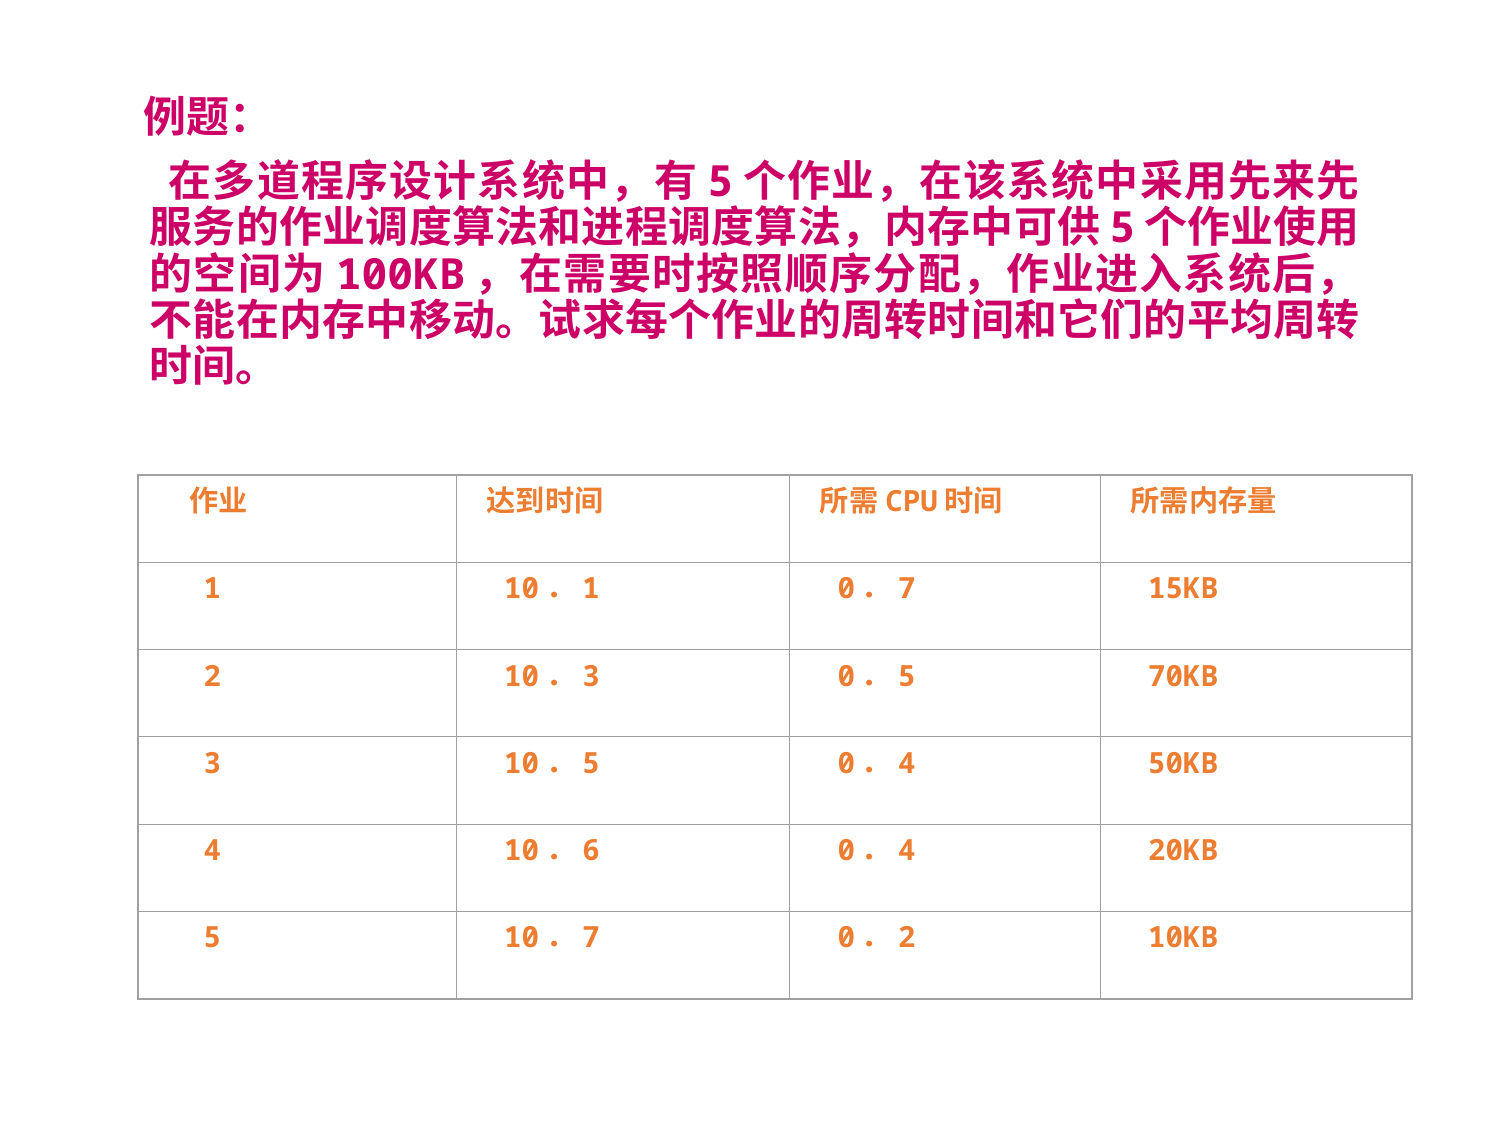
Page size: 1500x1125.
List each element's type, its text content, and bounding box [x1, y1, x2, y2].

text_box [137, 474, 1413, 1000]
list 例题： 在多道程序设计系统中，有5个作业，在该系统中采用先来先服务的作业调度算法和进程调度算法，内存中可供5个作业使用的空间为100KB，在需要时按照顺序分配，作业进入系统后，不能在内存中移动。试求每个作业的周转时间和它们的平均周转时间。 [99, 87, 1375, 400]
